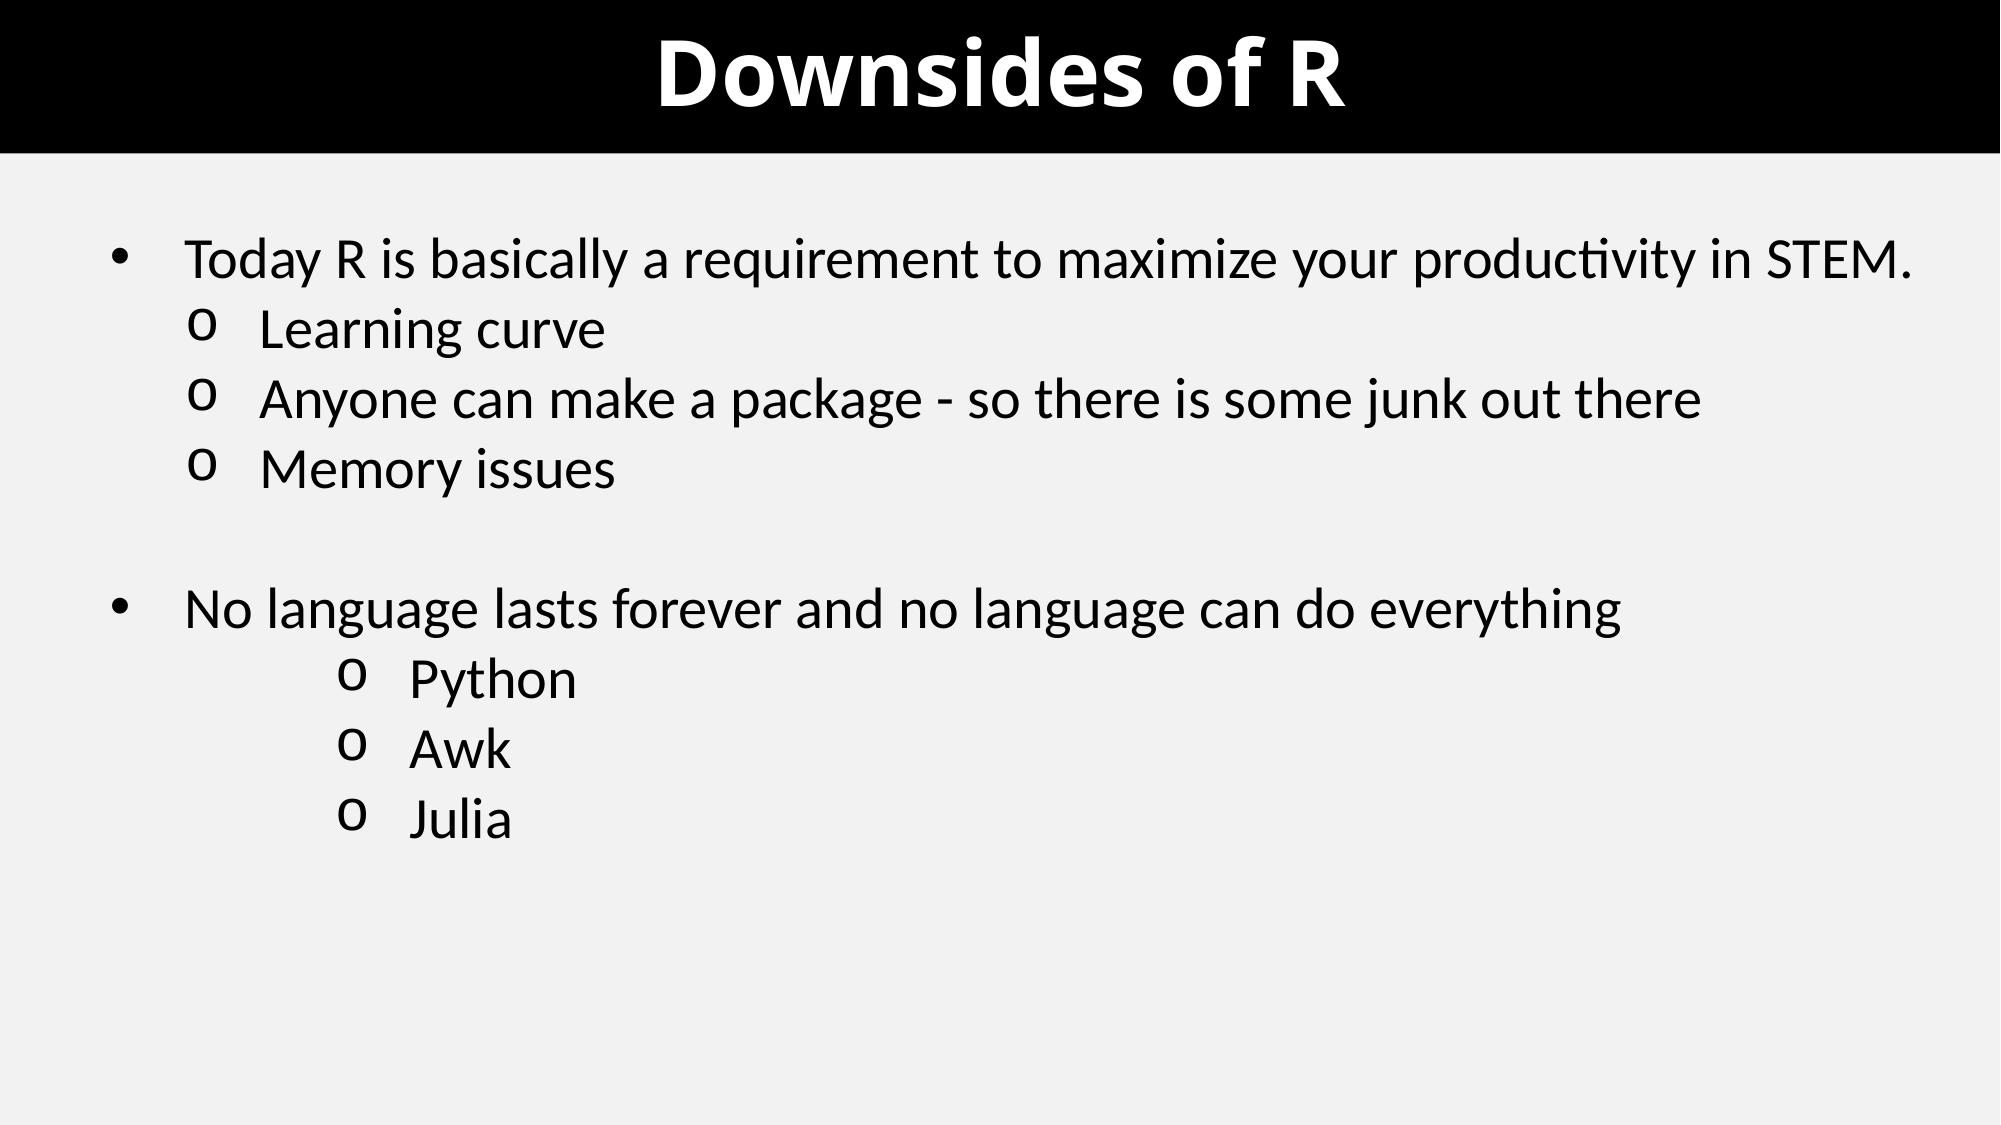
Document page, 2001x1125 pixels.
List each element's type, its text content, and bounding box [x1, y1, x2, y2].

title Downsides of R [0, 0, 2000, 154]
text_box Today R is basically a requirement to maximize your productivity in STEM. Learning curve Anyone can make a package - so there is some junk out there Memory issues No language lasts forever and no language can do everything Python Awk Julia [95, 212, 1930, 928]
